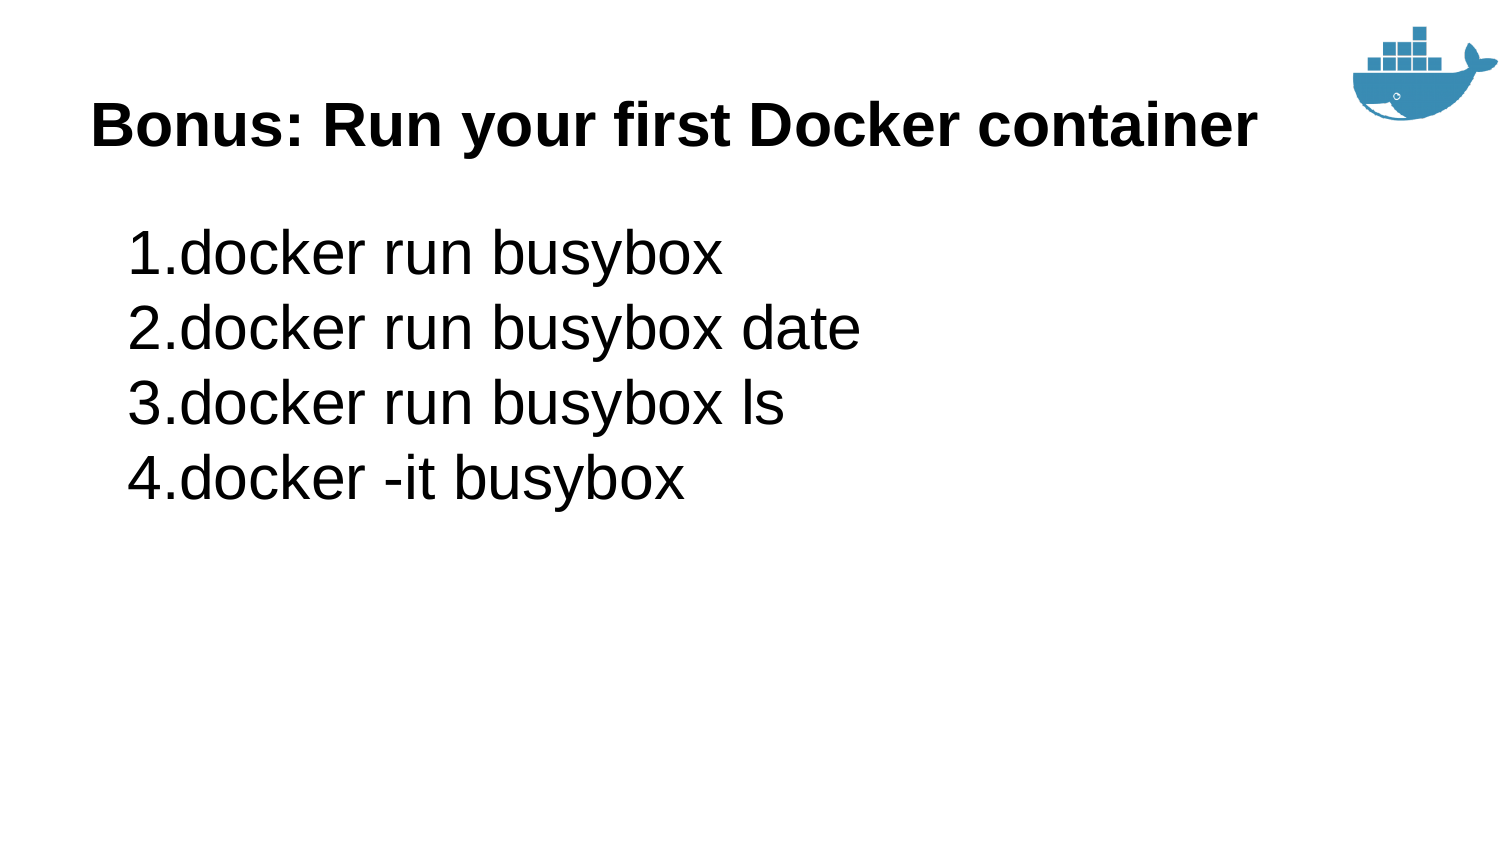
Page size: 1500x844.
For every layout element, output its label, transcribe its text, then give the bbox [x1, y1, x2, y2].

title Bonus: Run your first Docker container [75, 33, 1425, 175]
picture [1351, 0, 1500, 149]
list docker run busybox docker run busybox date docker run busybox ls docker -it busybox [75, 196, 1425, 808]
